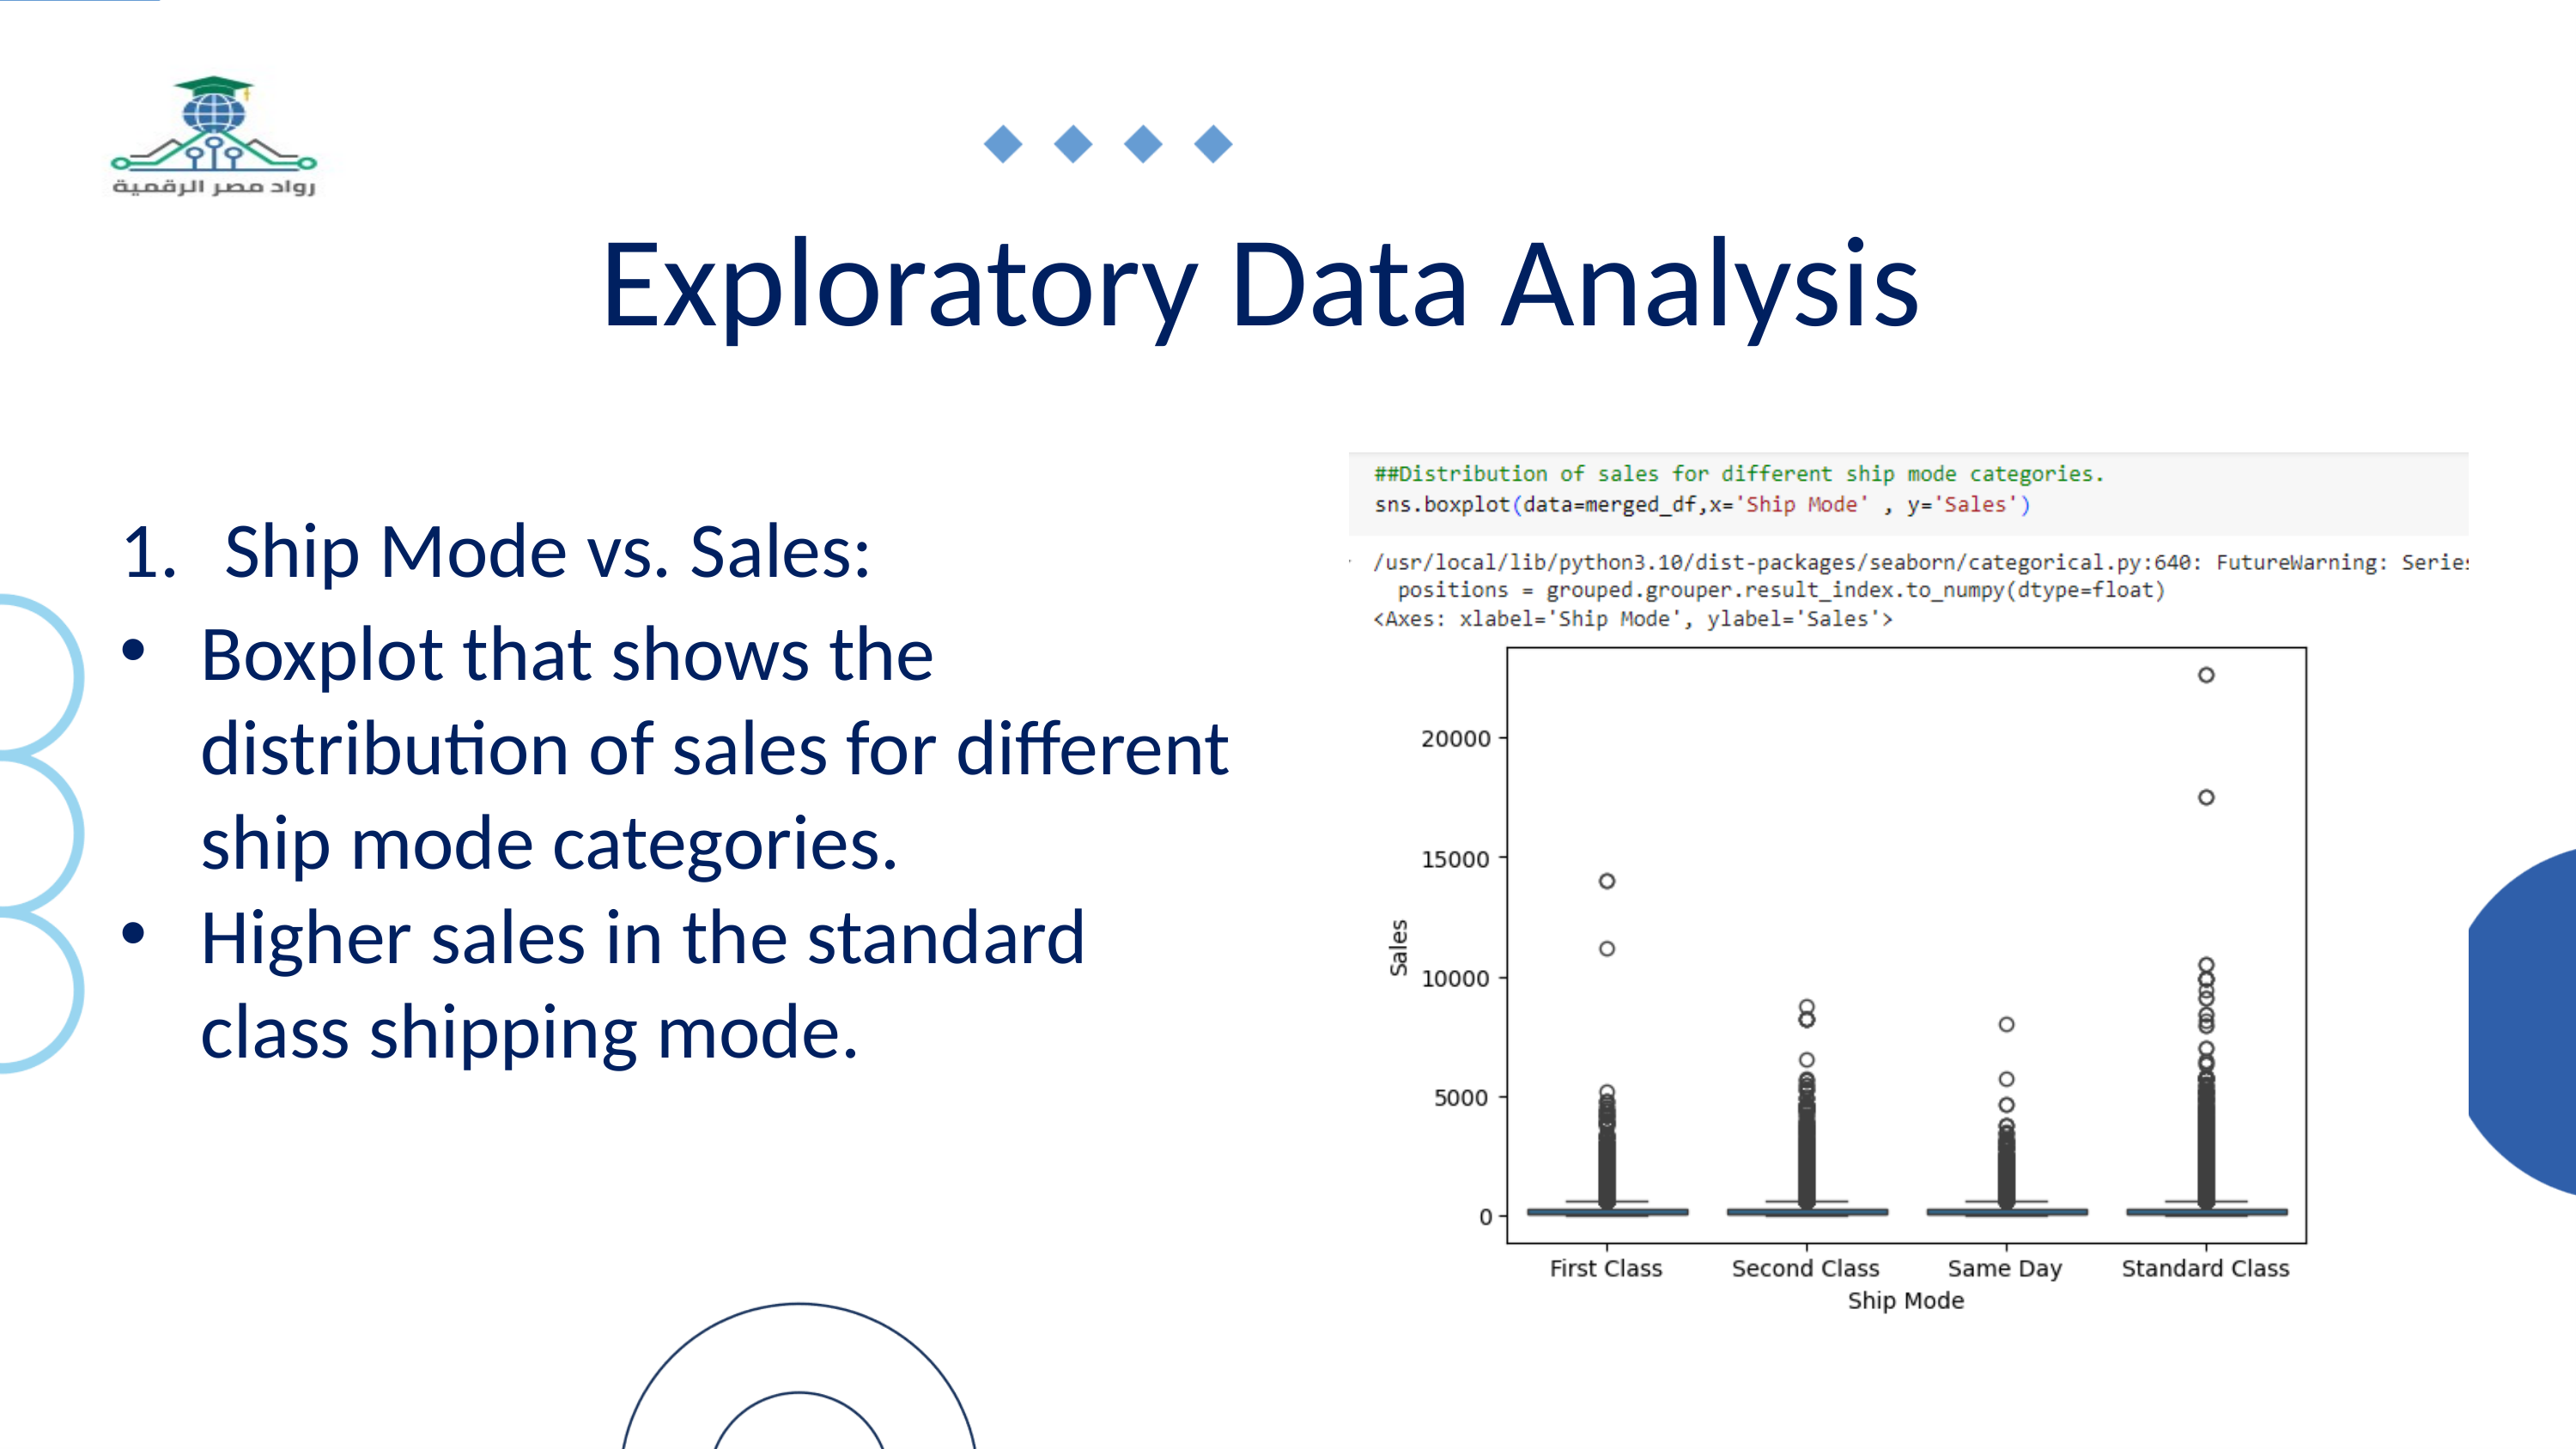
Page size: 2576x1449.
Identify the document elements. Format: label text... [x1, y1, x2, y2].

text_box [0, 0, 2576, 1449]
picture [0, 0, 430, 274]
picture [1349, 452, 2470, 1361]
title Exploratory Data Analysis [568, 187, 1954, 361]
text_box Boxplot that shows the distribution of sales for different ship mode categories. Higher sales in the standard class shipping mode. [106, 595, 1267, 1081]
text_box Ship Mode vs. Sales: [75, 478, 934, 600]
